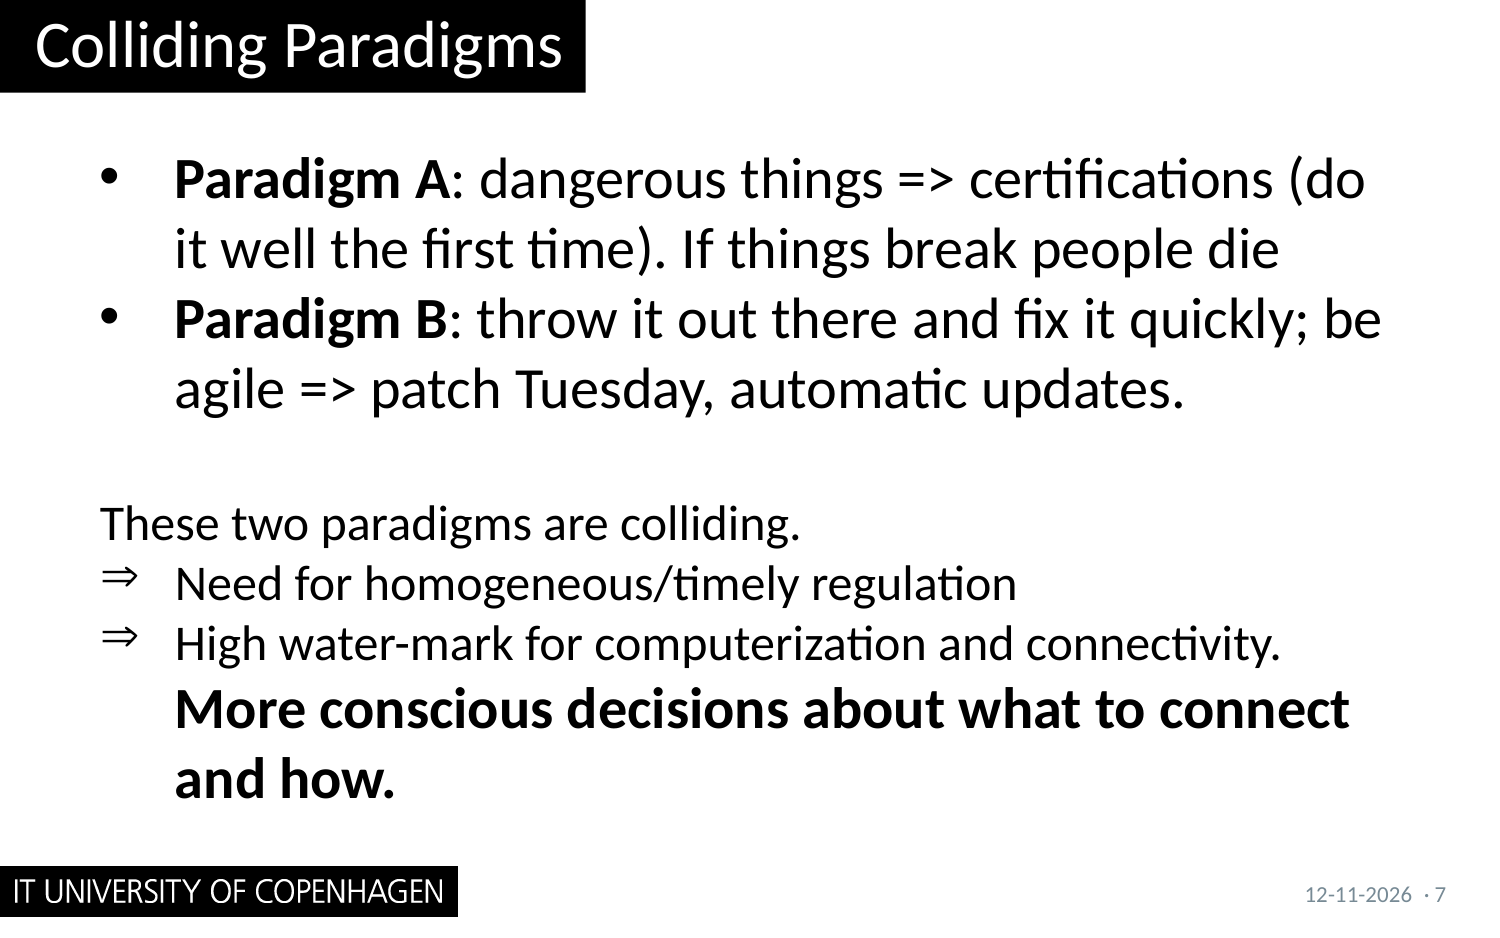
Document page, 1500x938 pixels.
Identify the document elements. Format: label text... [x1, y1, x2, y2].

slide_number · 7 [1423, 868, 1474, 919]
title Colliding Paradigms [0, 0, 586, 93]
picture [15, 879, 442, 903]
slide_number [1062, 868, 1413, 919]
subtitle Paradigm A: dangerous things => certifications (do it well the first time). If things break people die Paradigm B: throw it out there and fix it quickly; be agile => patch Tuesday, automatic updates. These two paradigms are colliding. Need for homogeneous/timely regulation High water-mark for computerization and connectivity. More conscious decisions about what to connect and how. [99, 143, 1413, 807]
